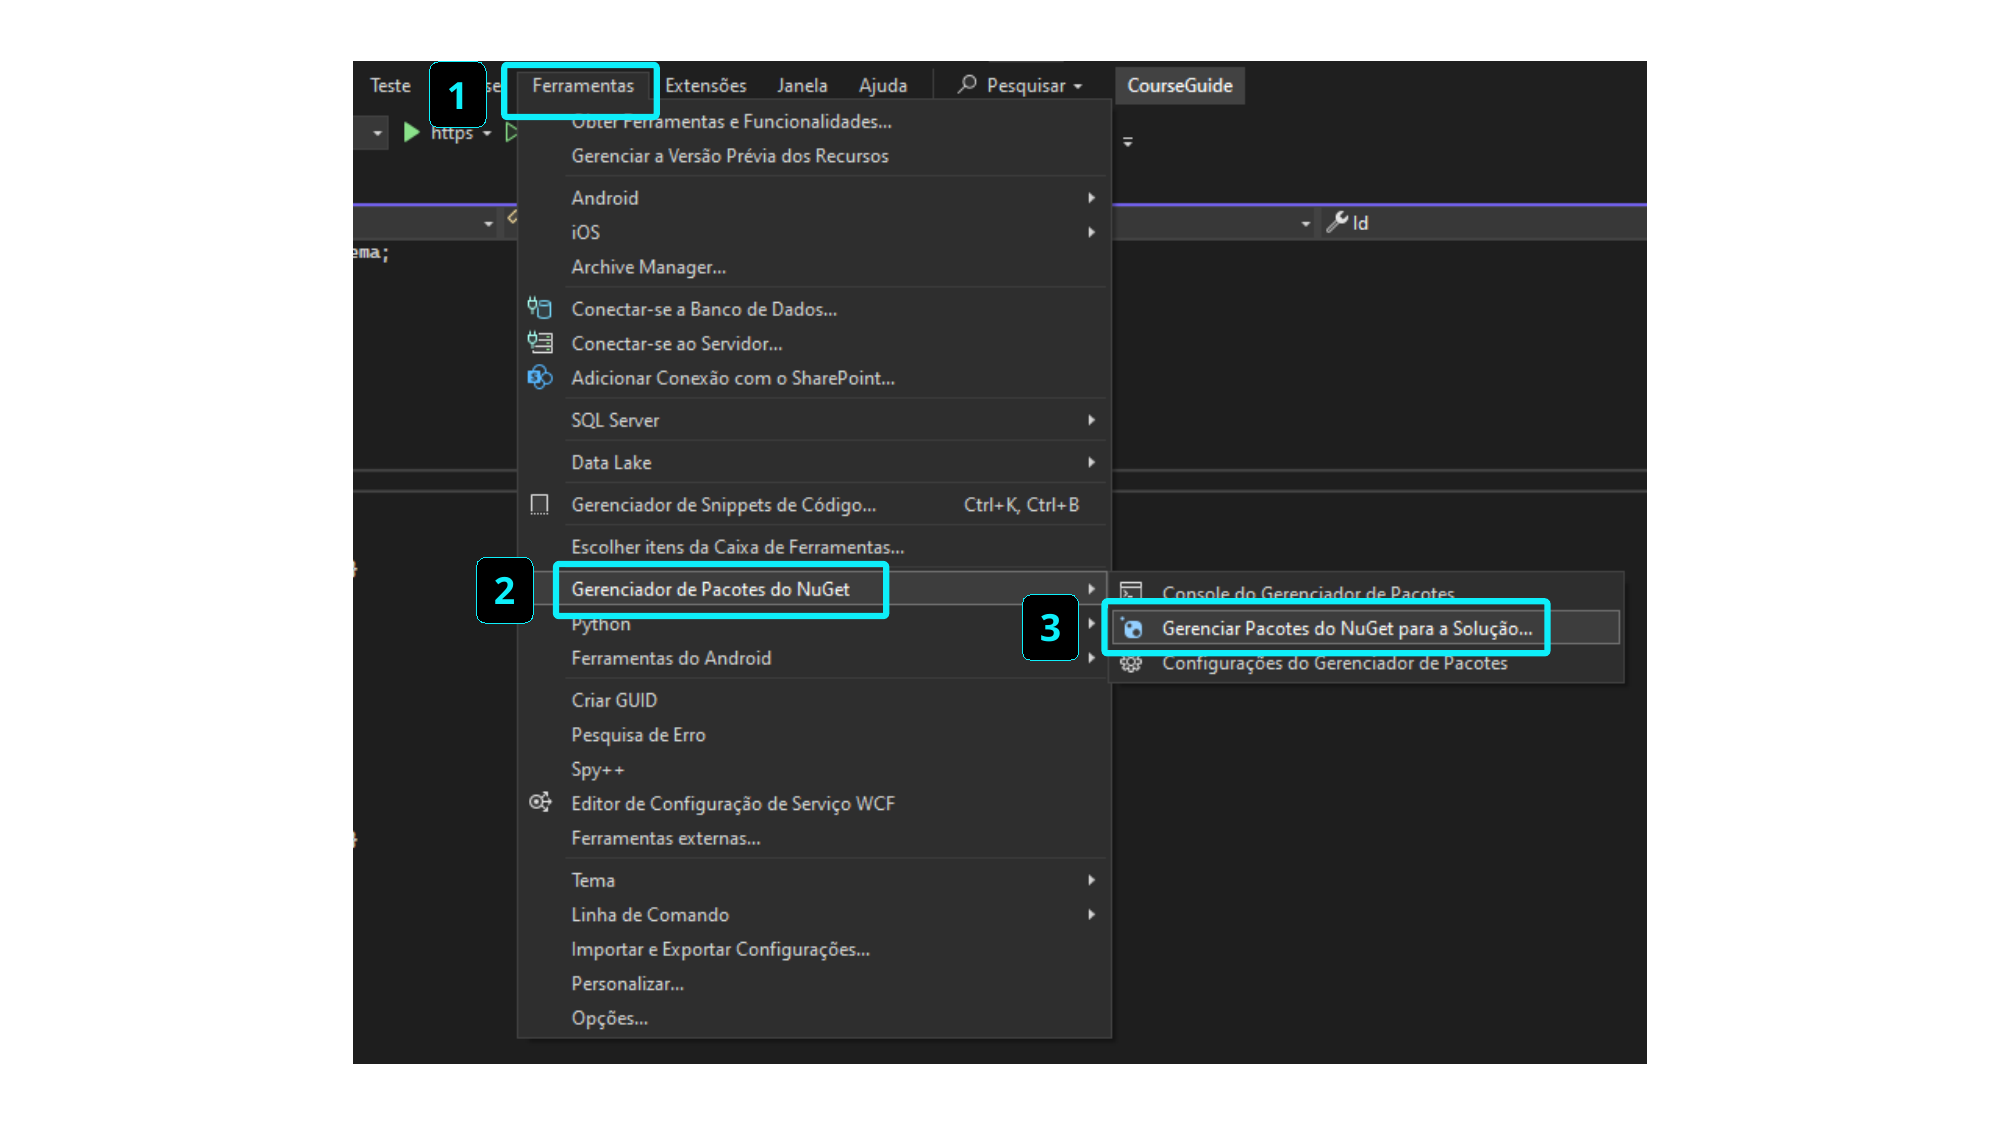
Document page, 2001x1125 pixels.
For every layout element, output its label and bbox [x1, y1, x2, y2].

picture [352, 61, 1648, 1064]
